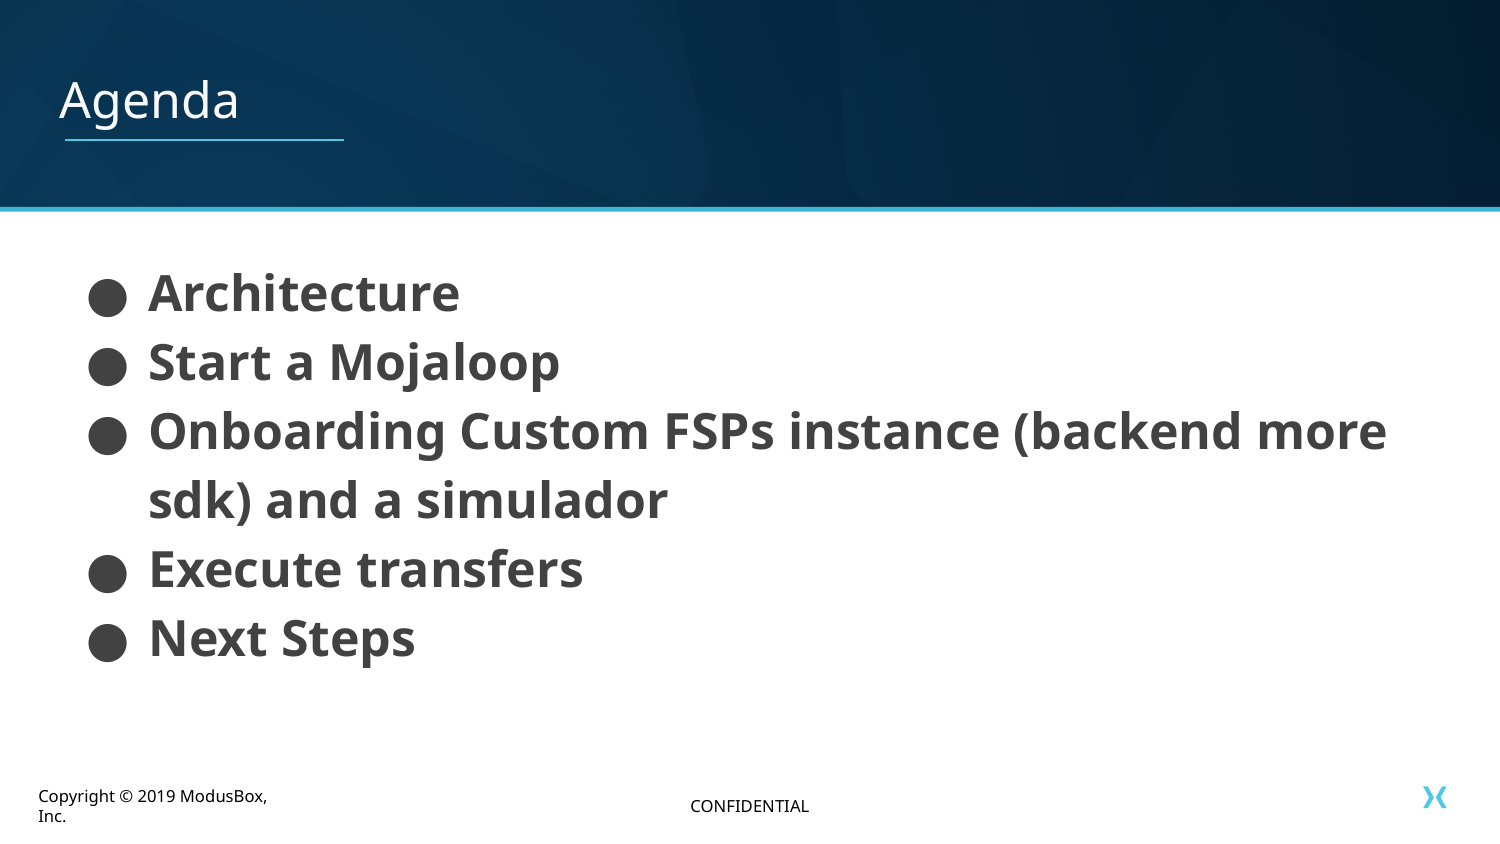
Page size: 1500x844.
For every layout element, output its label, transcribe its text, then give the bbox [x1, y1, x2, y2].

list Architecture Start a Mojaloop Onboarding Custom FSPs instance (backend more sdk) and a simulador Execute transfers Next Steps [58, 237, 1457, 783]
picture [0, 0, 1500, 206]
title Agenda [44, 53, 1443, 148]
